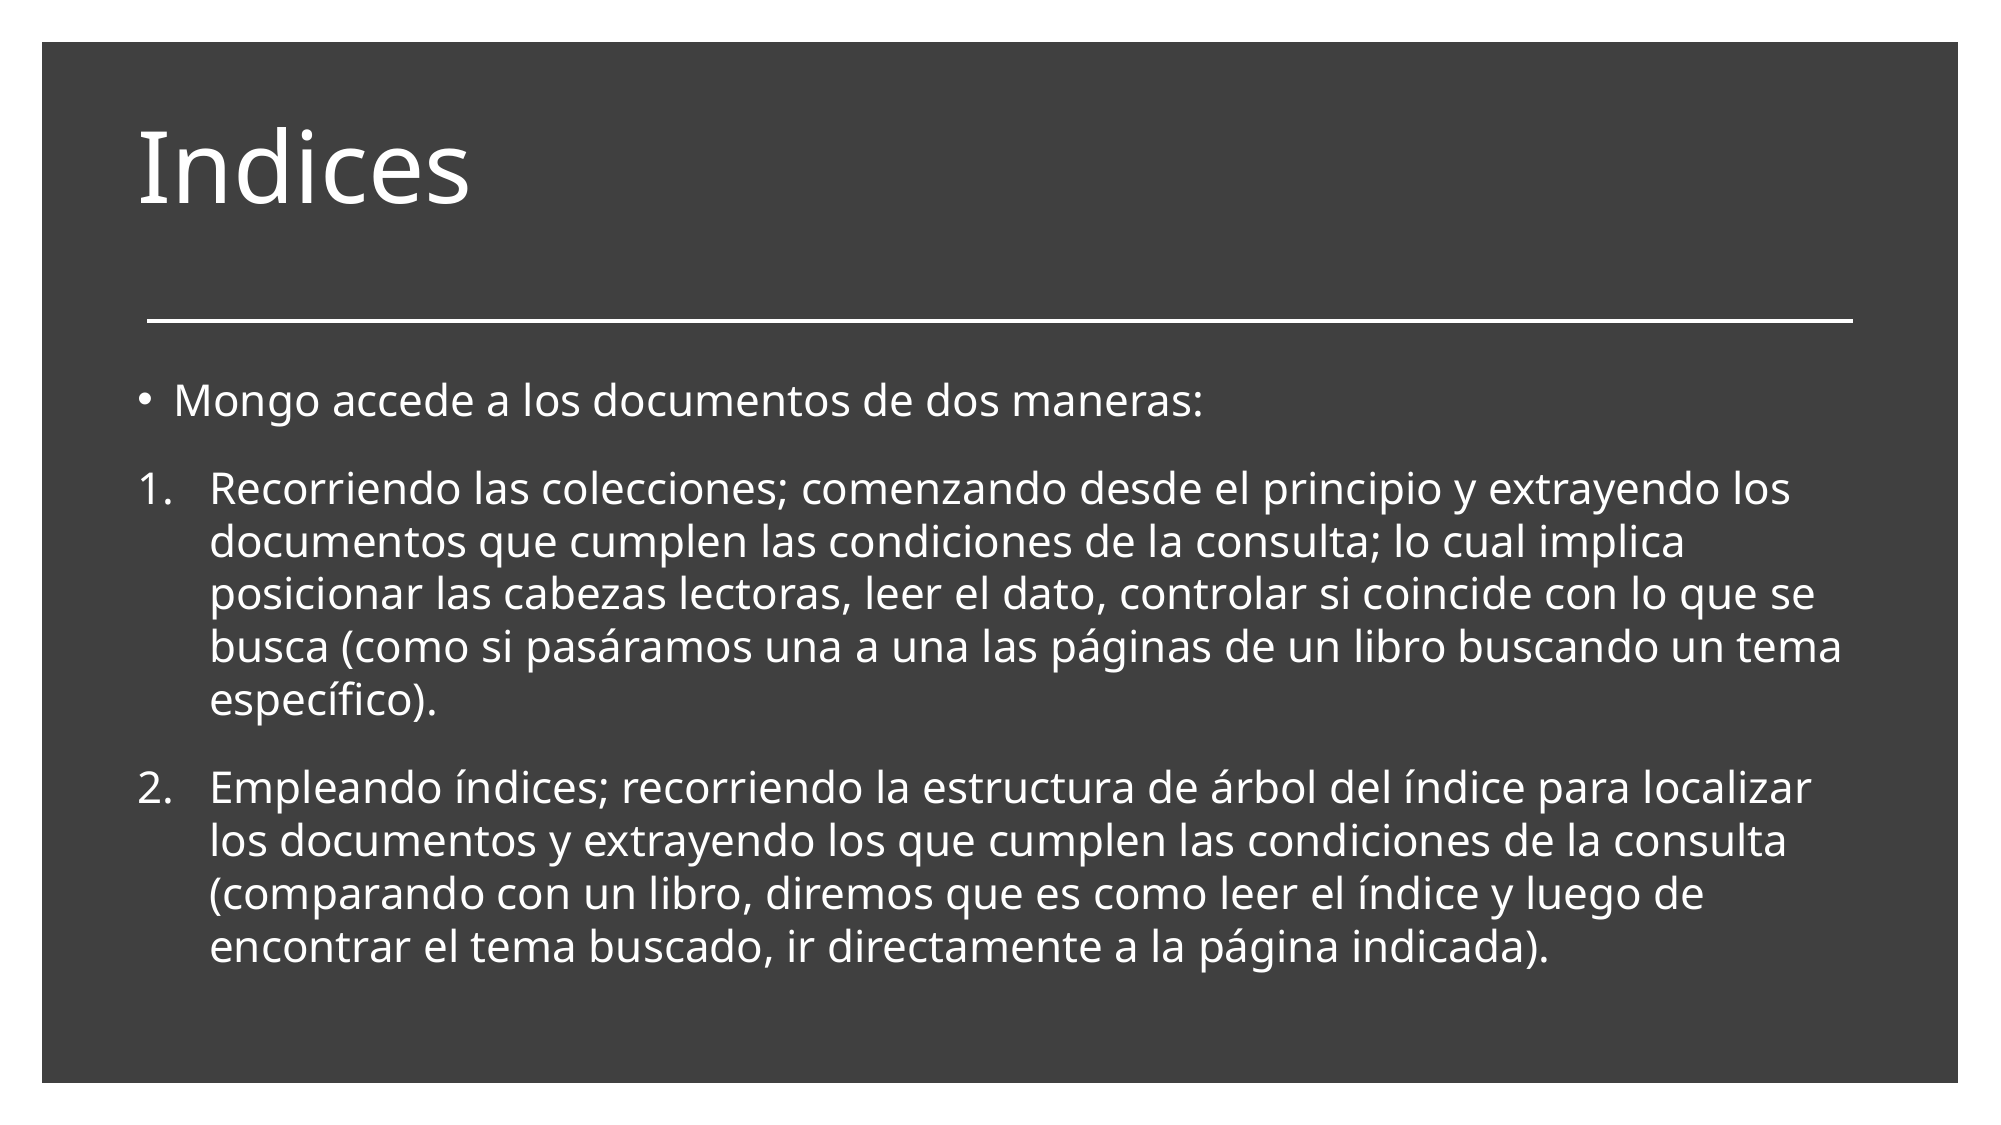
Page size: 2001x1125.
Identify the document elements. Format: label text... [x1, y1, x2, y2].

title Indices [137, 103, 1863, 322]
text_box [52, 51, 1948, 1073]
list Mongo accede a los documentos de dos maneras: Recorriendo las colecciones; comenzando desde el principio y extrayendo los documentos que cumplen las condiciones de la consulta; lo cual implica posicionar las cabezas lectoras, leer el dato, controlar si coincide con lo que se busca (como si pasáramos una a una las páginas de un libro buscando un tema específico). Empleando índices; recorriendo la estructura de árbol del índice para localizar los documentos y extrayendo los que cumplen las condiciones de la consulta (comparando con un libro, diremos que es como leer el índice y luego de encontrar el tema buscado, ir directamente a la página indicada). [137, 372, 1863, 973]
